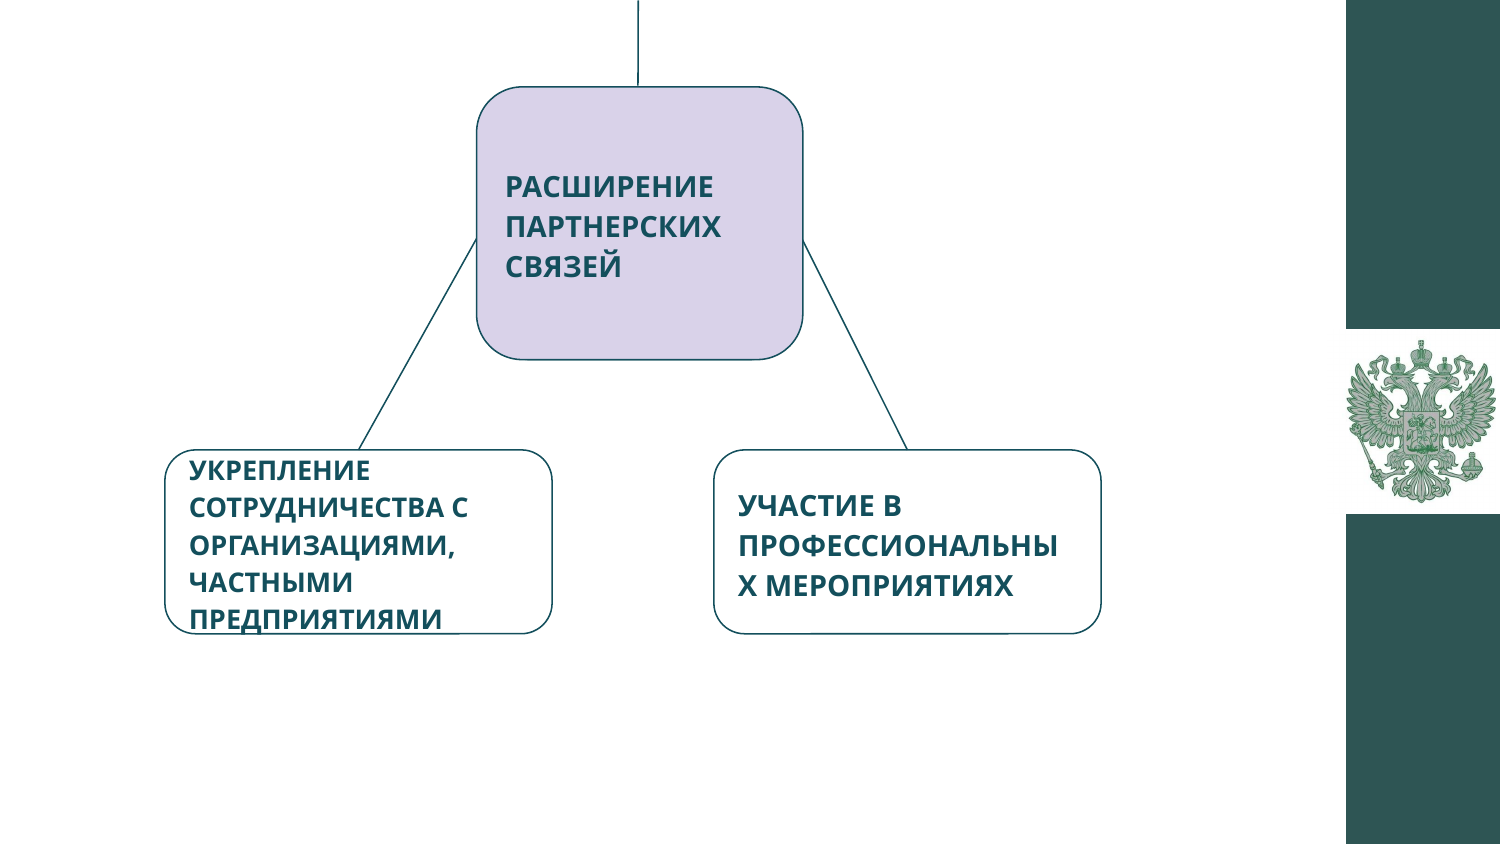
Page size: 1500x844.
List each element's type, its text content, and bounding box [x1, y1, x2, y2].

picture [1326, 0, 1500, 844]
text_box УЧАСТИЕ В ПРОФЕССИОНАЛЬНЫХ МЕРОПРИЯТИЯХ [713, 449, 1102, 634]
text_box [358, 222, 486, 451]
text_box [793, 222, 908, 451]
text_box УКРЕПЛЕНИЕ СОТРУДНИЧЕСТВА С ОРГАНИЗАЦИЯМИ, ЧАСТНЫМИ ПРЕДПРИЯТИЯМИ [164, 449, 553, 634]
text_box РАСШИРЕНИЕ ПАРТНЕРСКИХ СВЯЗЕЙ [476, 86, 803, 360]
